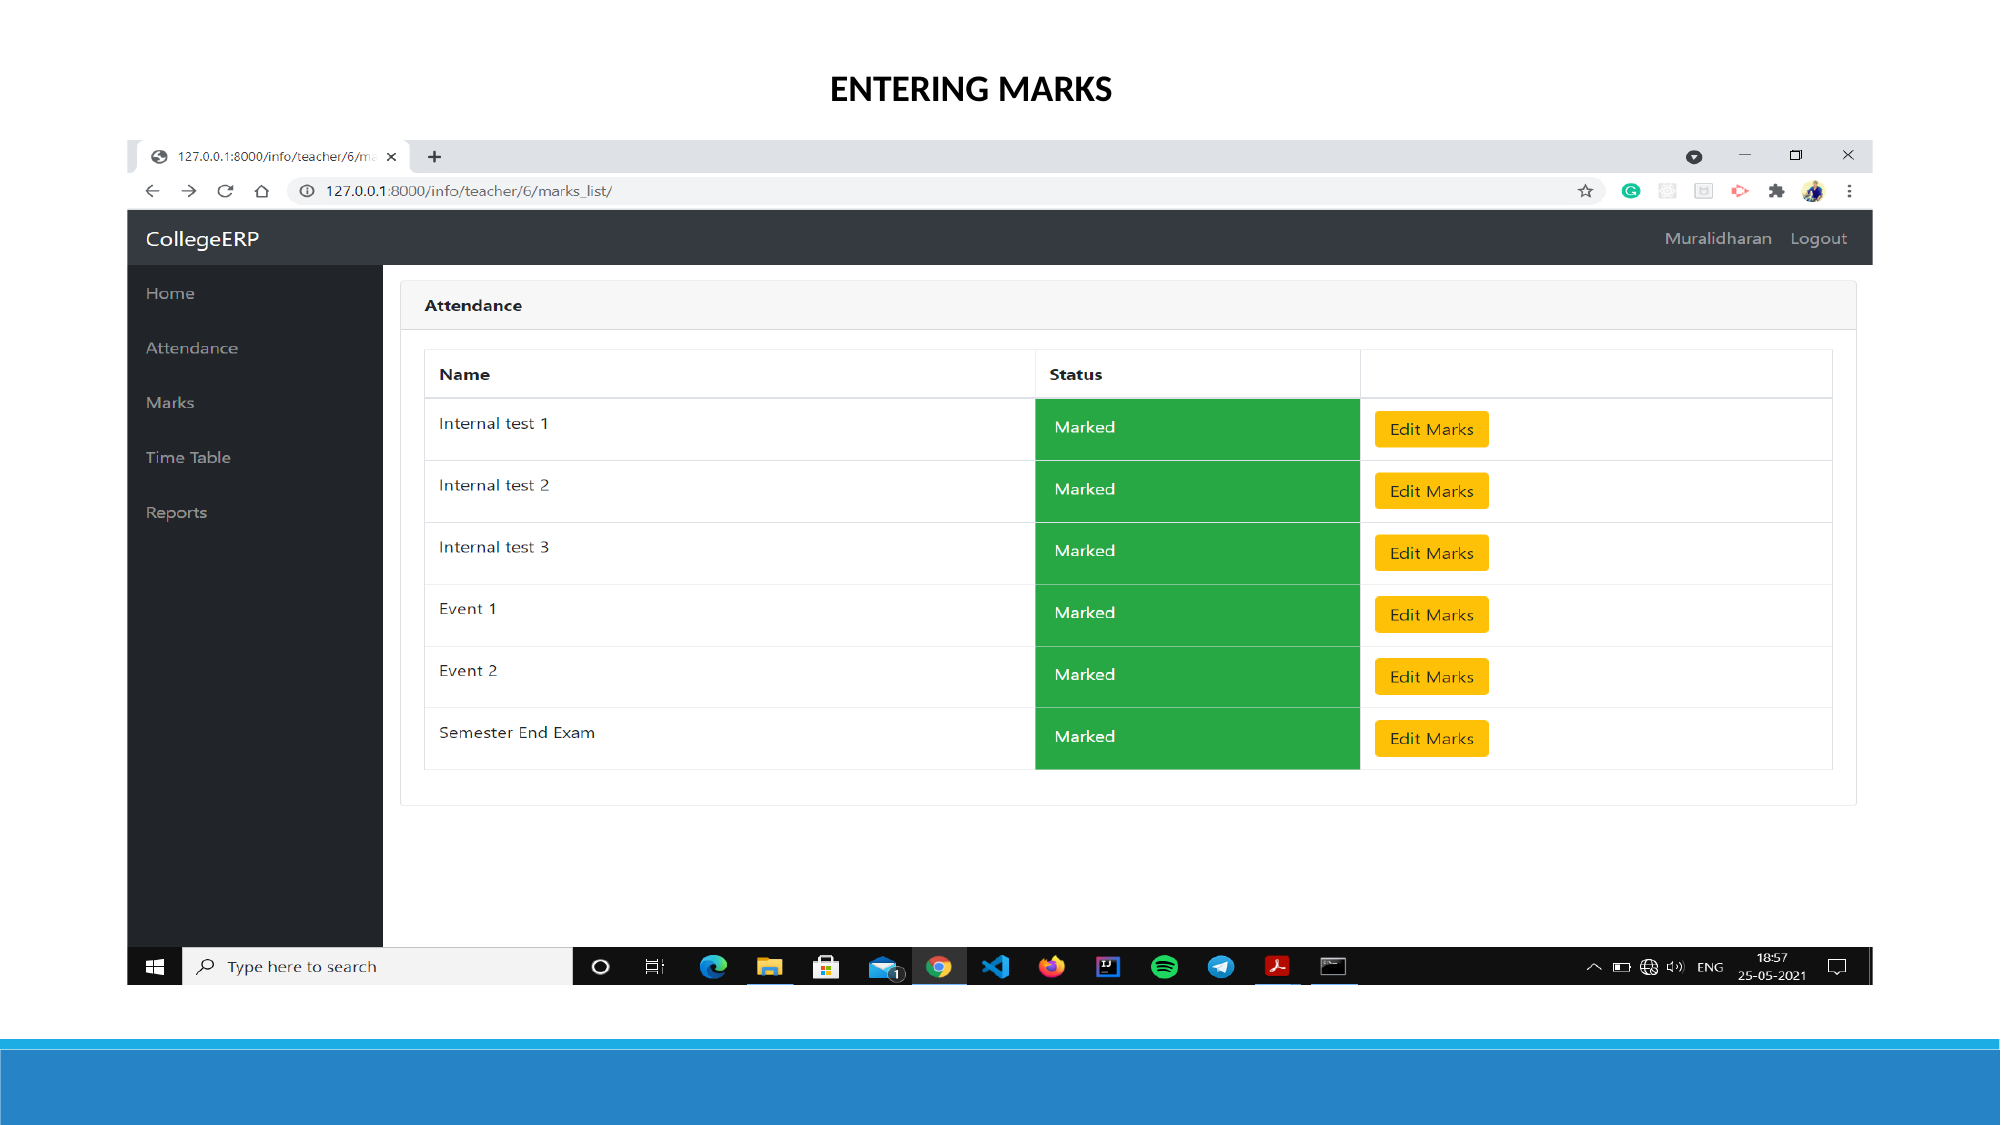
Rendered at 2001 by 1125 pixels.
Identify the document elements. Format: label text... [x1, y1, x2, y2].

picture [126, 139, 1874, 986]
text_box ENTERING MARKS [815, 56, 1442, 117]
